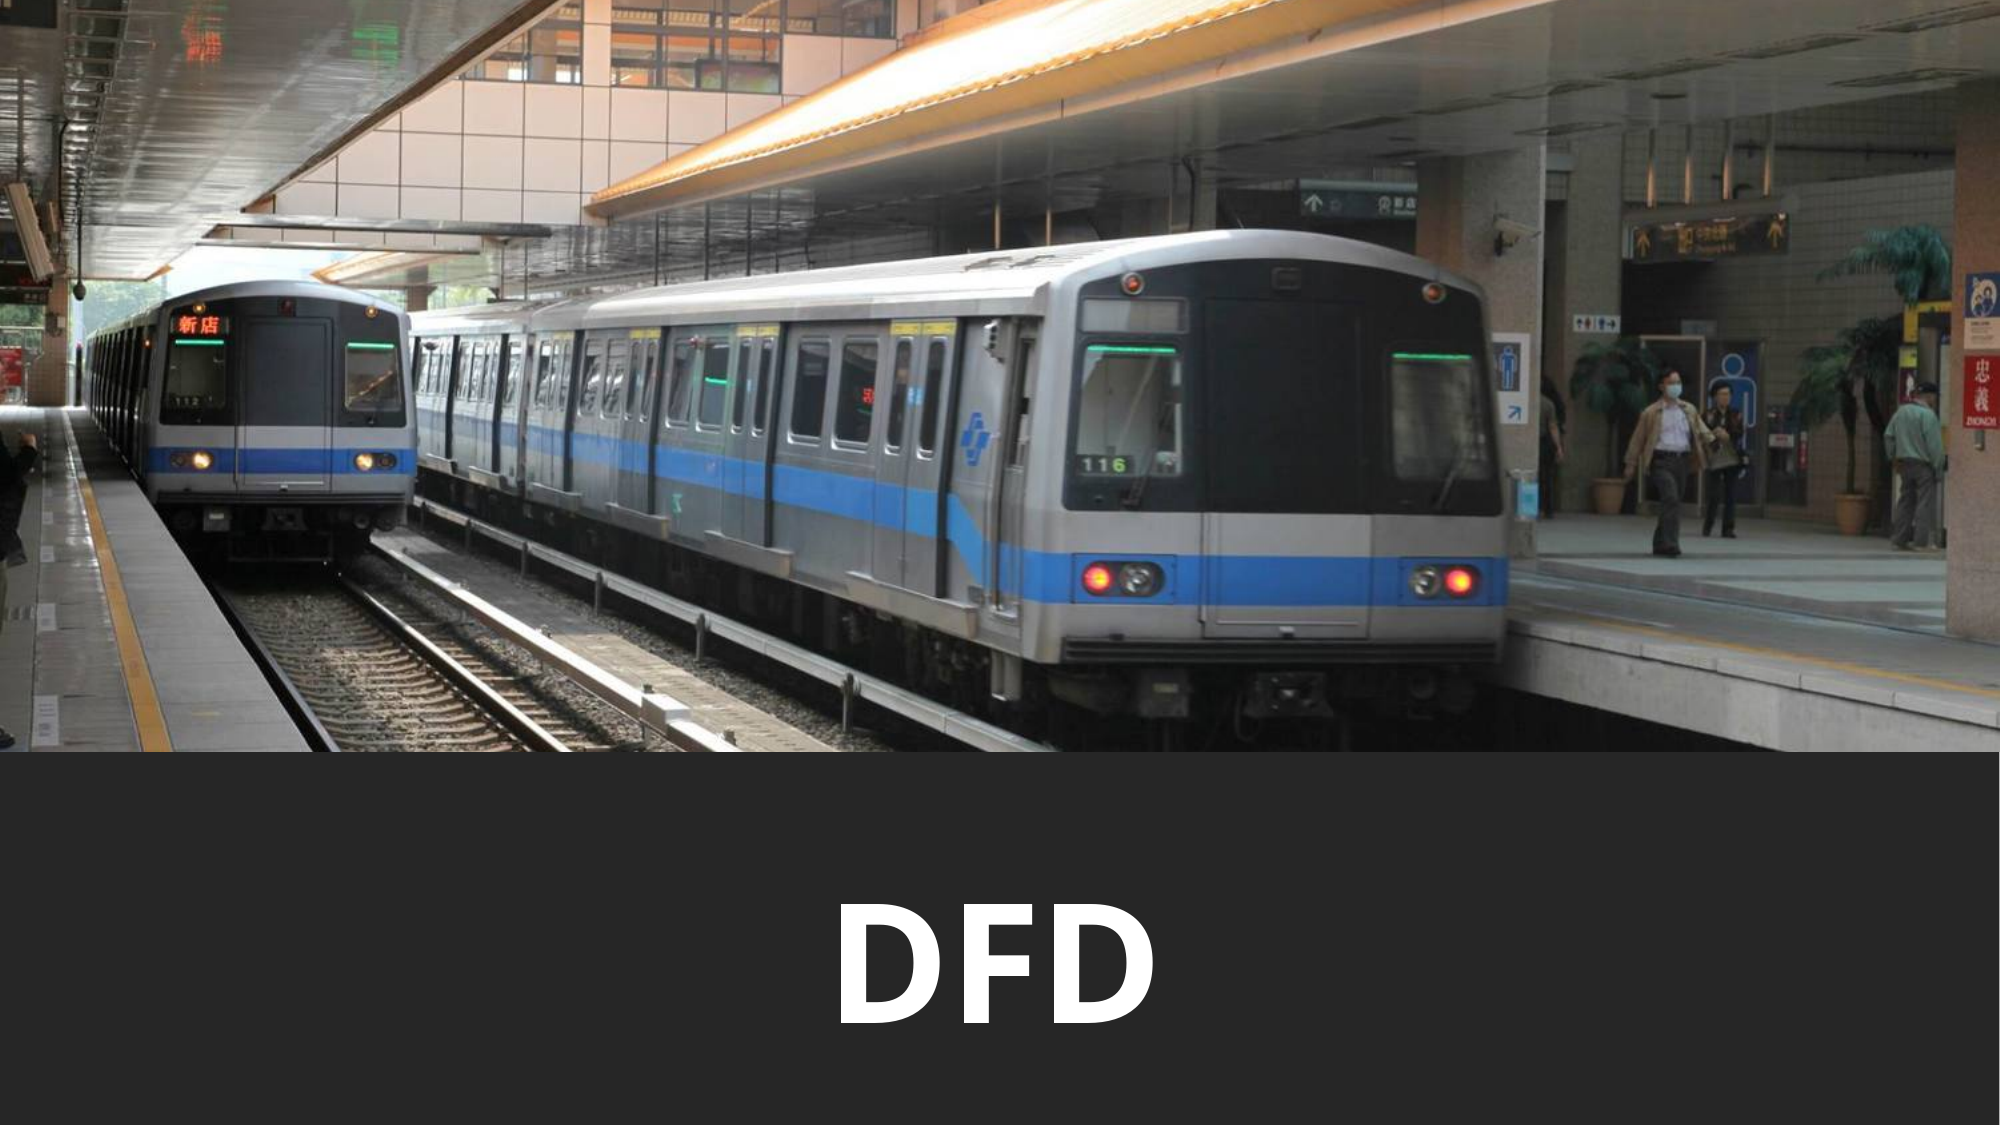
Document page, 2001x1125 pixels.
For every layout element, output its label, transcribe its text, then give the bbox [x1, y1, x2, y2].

picture [0, 0, 2000, 752]
title DFD [468, 937, 2000, 1060]
